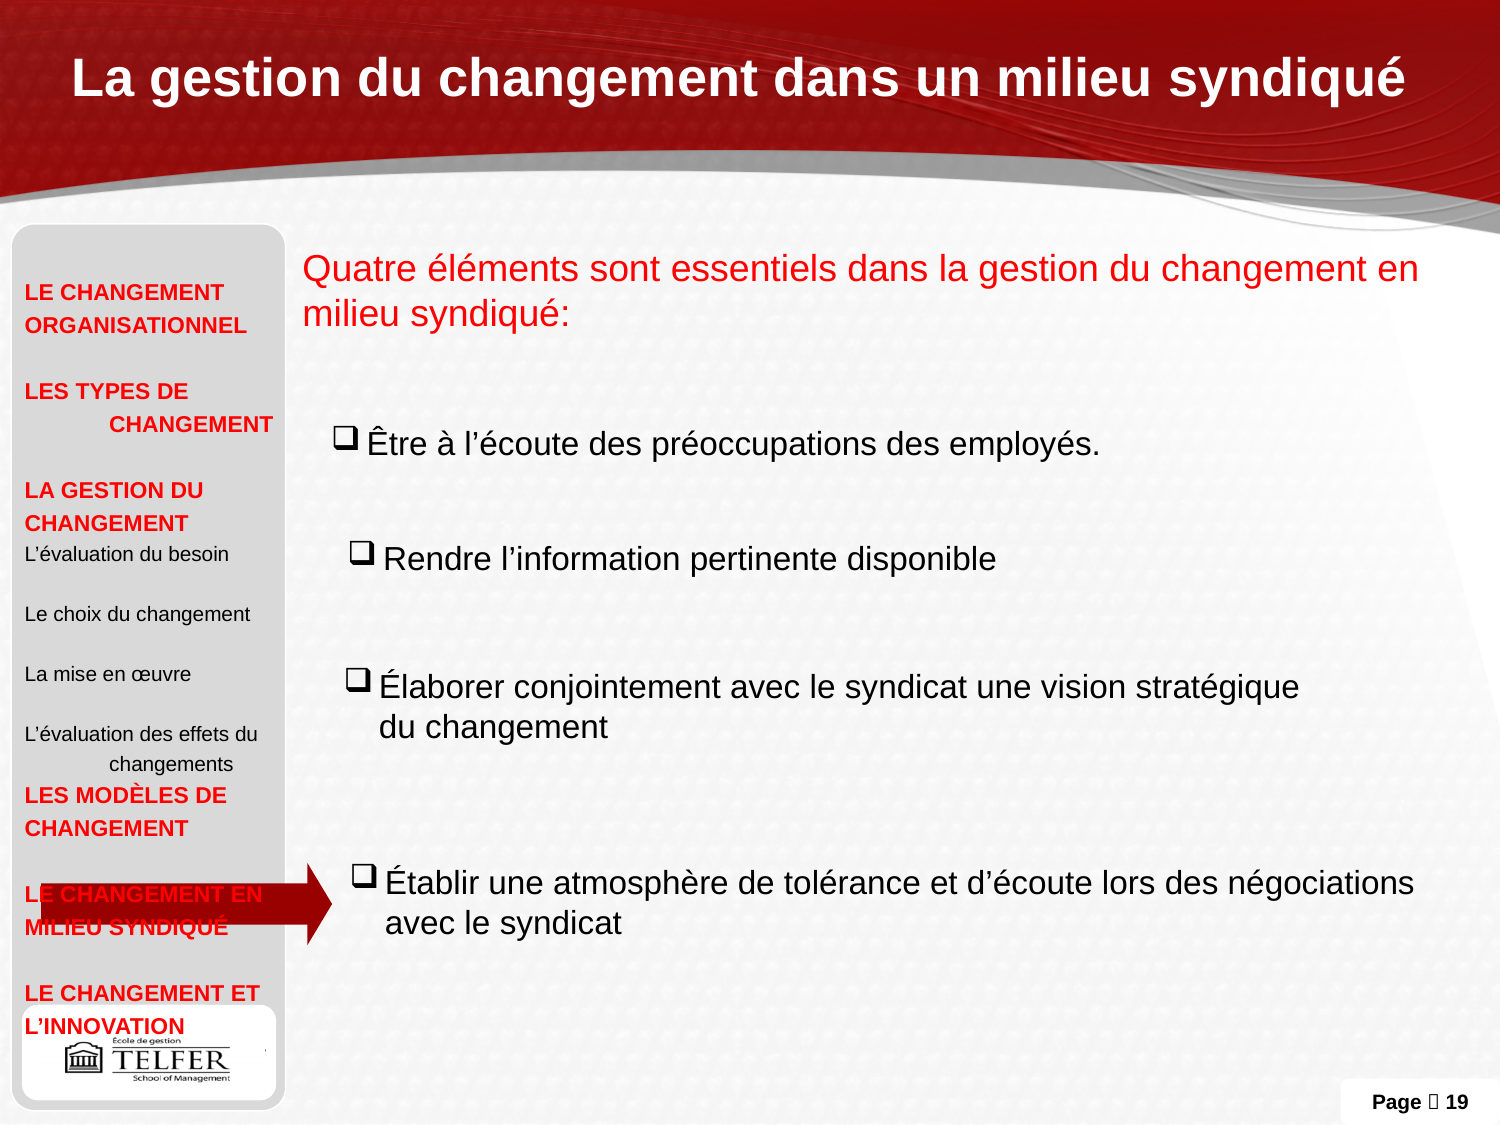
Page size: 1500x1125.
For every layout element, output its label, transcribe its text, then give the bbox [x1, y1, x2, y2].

list le changement Organisationnel Les types de changement La gestion du Changement L’évaluation du besoin Le choix du changement La mise en œuvre L’évaluation des effets du changements Les modèles de Changement Le changement en Milieu syndiqué Le changement et l’innovation [24, 240, 303, 1011]
text_box Élaborer conjointement avec le syndicat une vision stratégique du changement [328, 657, 1320, 753]
text_box Établir une atmosphère de tolérance et d’écoute lors des négociations avec le syndicat [334, 853, 1447, 949]
text_box Être à l’écoute des préoccupations des employés. [316, 414, 1328, 470]
text_box Rendre l’information pertinente disponible [332, 530, 1352, 585]
title La gestion du changement dans un milieu syndiqué [0, 0, 1480, 159]
text_box Quatre éléments sont essentiels dans la gestion du changement en milieu syndiqué: [287, 236, 1455, 341]
text_box [303, 862, 333, 946]
picture [0, 0, 1500, 1125]
